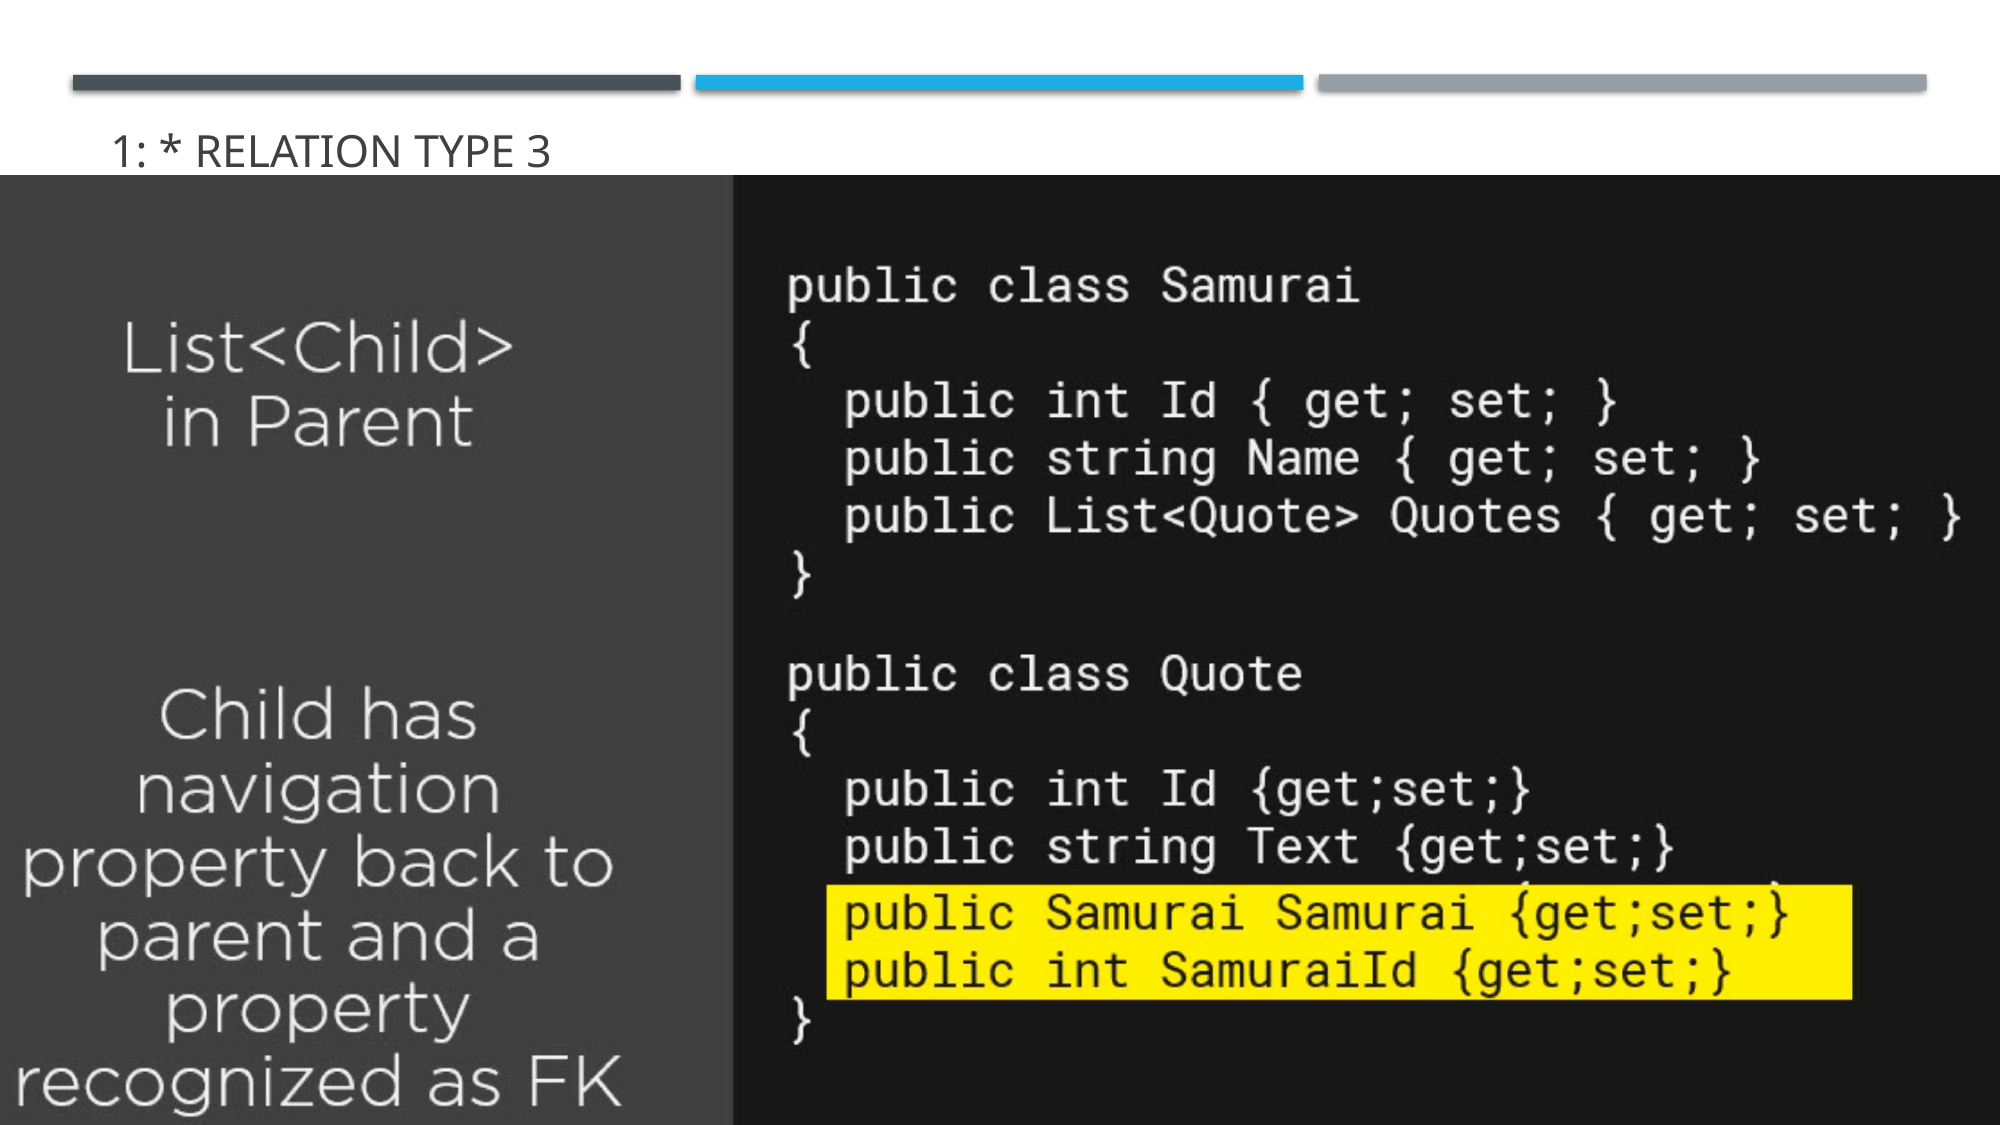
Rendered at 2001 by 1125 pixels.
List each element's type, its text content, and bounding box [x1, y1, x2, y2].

title 1: * Relation type 3 [95, 115, 1905, 172]
picture [0, 175, 2000, 1125]
